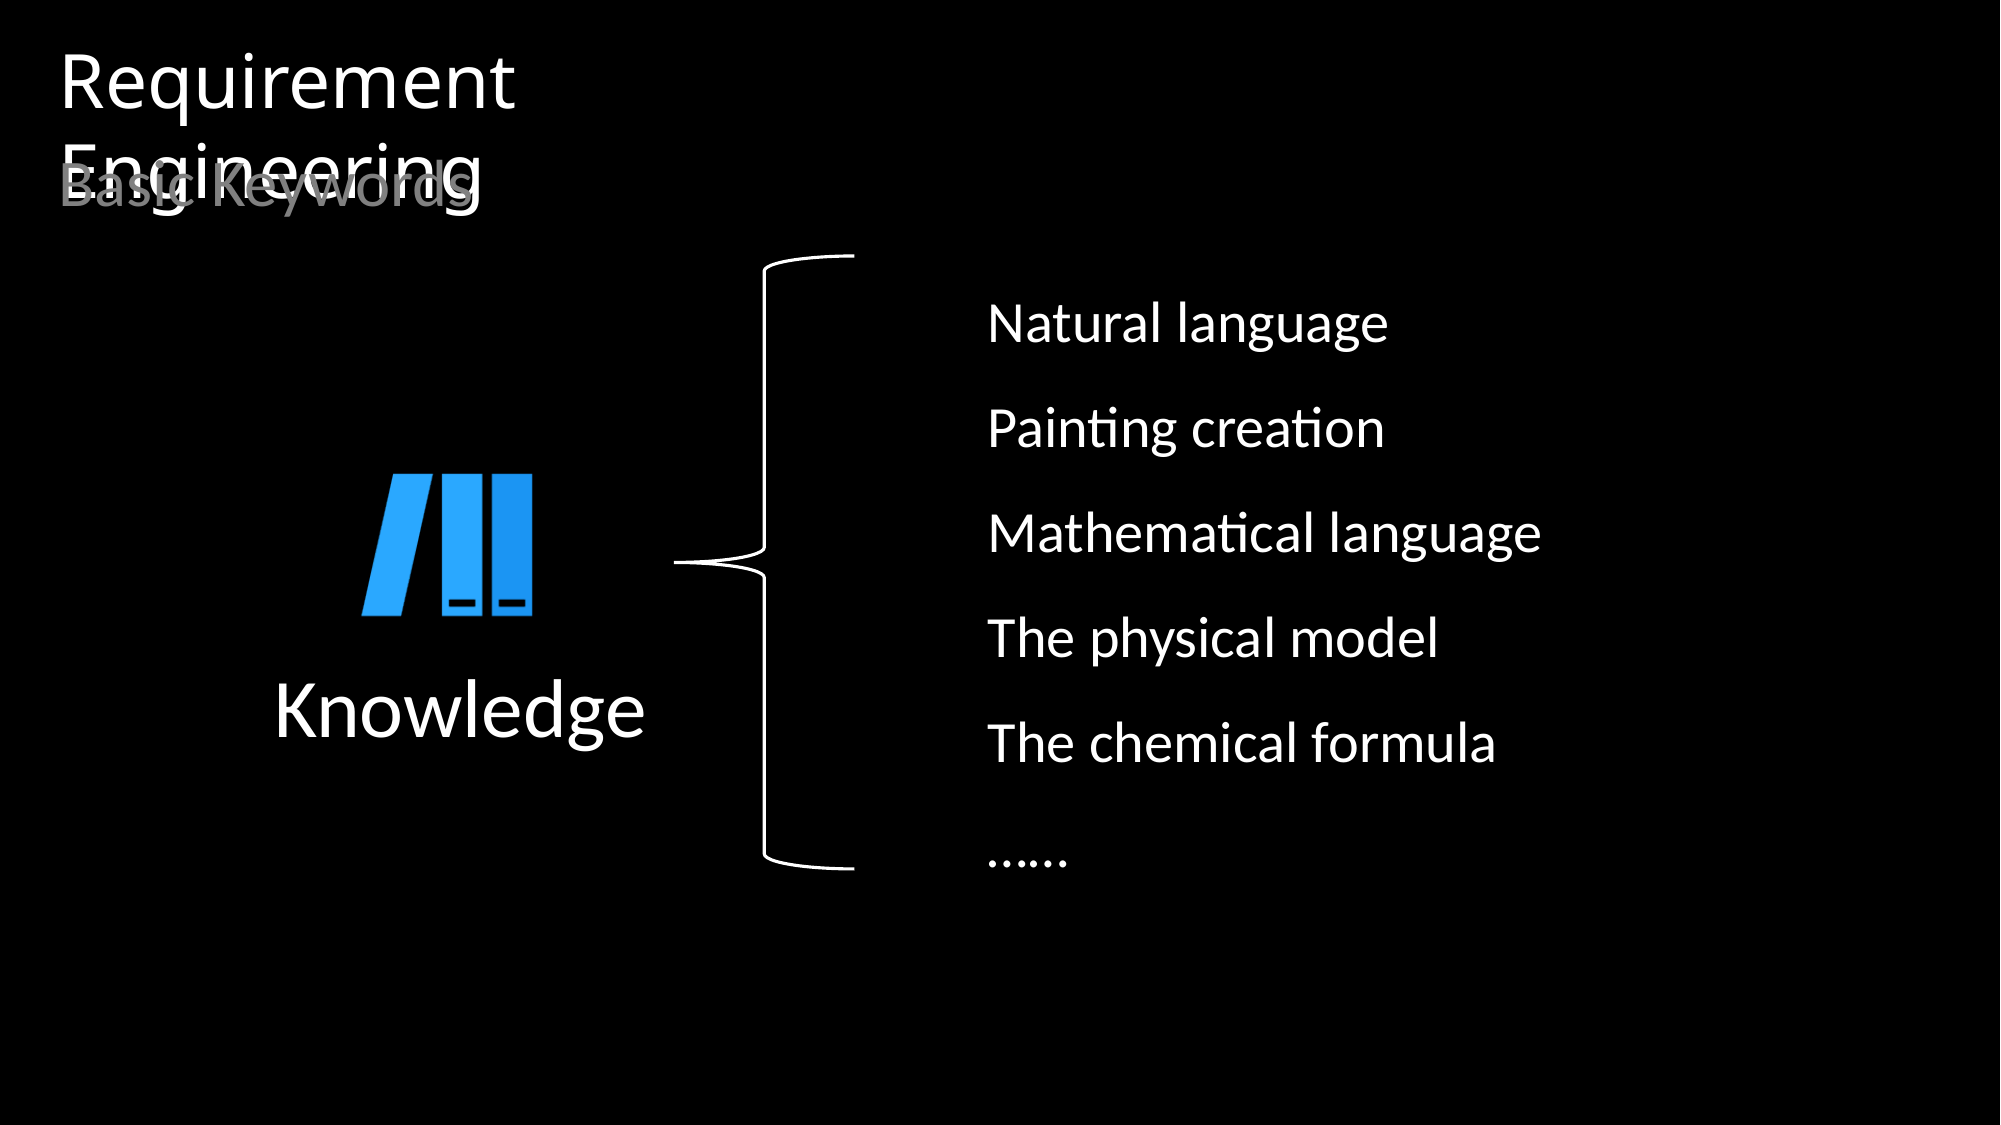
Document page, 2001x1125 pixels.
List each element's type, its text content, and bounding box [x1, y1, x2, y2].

text_box Knowledge [259, 646, 682, 762]
text_box Requirement Engineering [43, 26, 825, 222]
text_box Basic Keywords [43, 132, 508, 227]
text_box [673, 255, 855, 870]
picture [346, 438, 556, 647]
text_box Natural language Painting creation Mathematical language The physical model The chemical formula …… [973, 242, 1724, 887]
